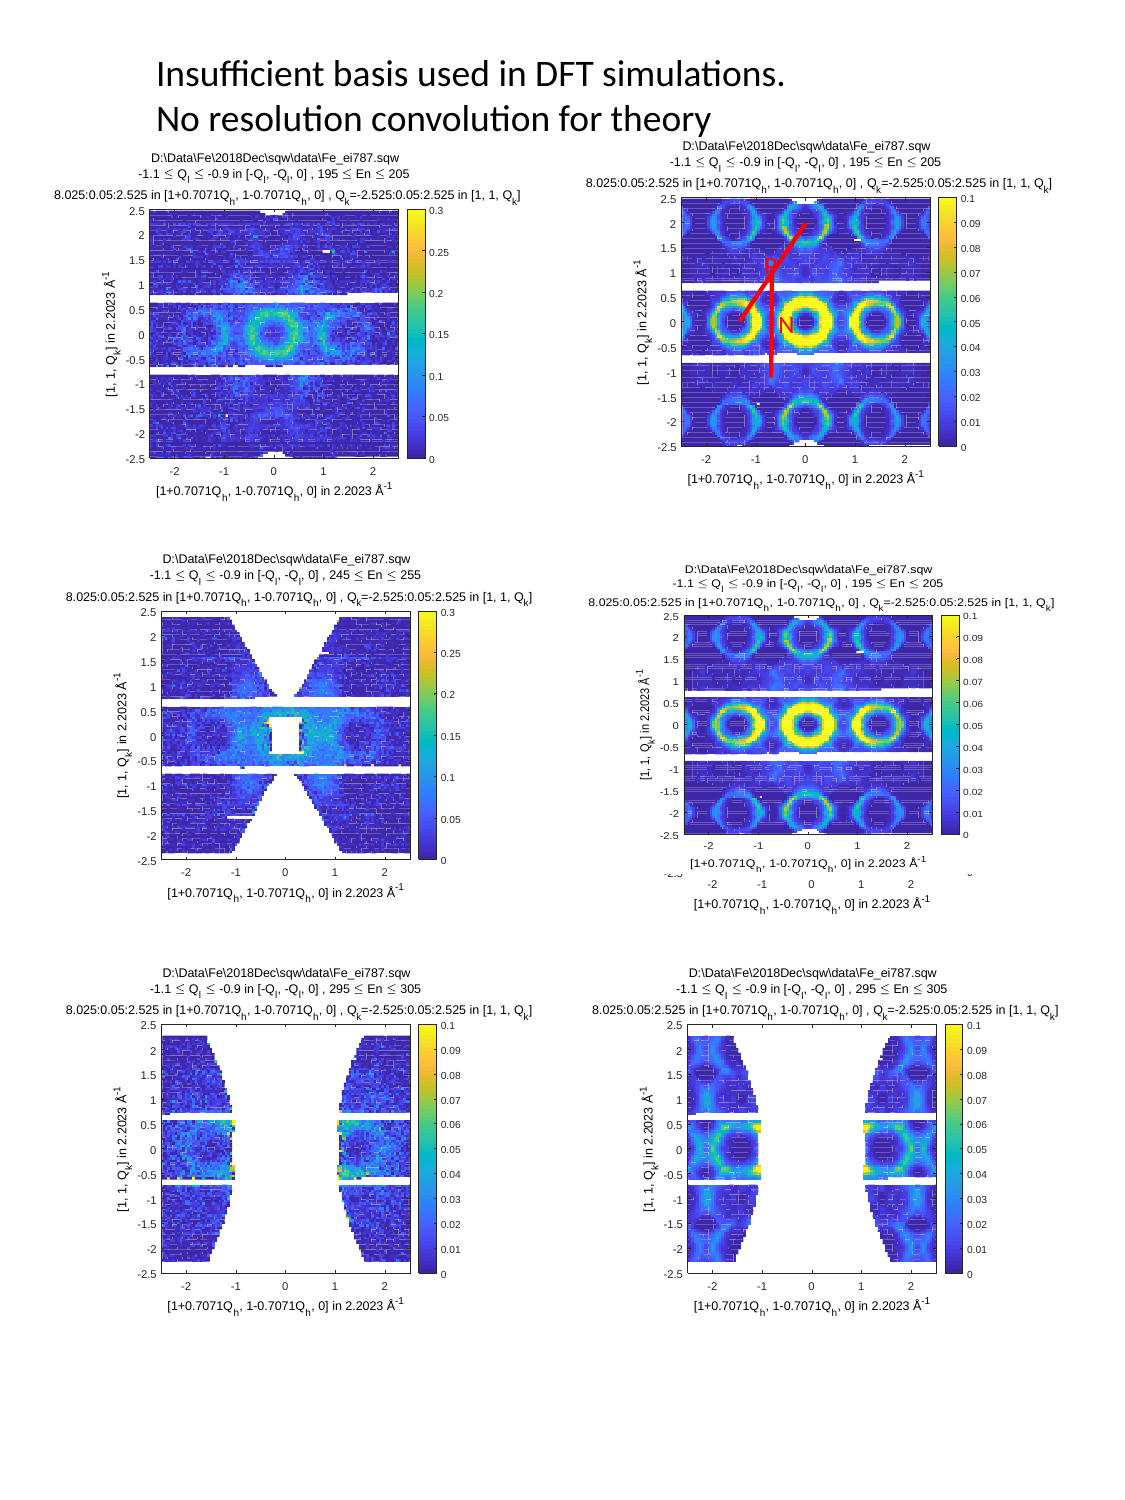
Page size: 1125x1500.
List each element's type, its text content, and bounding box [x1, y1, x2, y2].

picture [592, 962, 1066, 1318]
picture [54, 147, 528, 503]
picture [65, 548, 540, 904]
text_box Insufficient basis used in DFT simulations. No resolution convolution for theory [141, 41, 811, 146]
picture [65, 962, 540, 1318]
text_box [739, 222, 807, 322]
picture [585, 135, 1060, 491]
picture [588, 560, 1066, 916]
